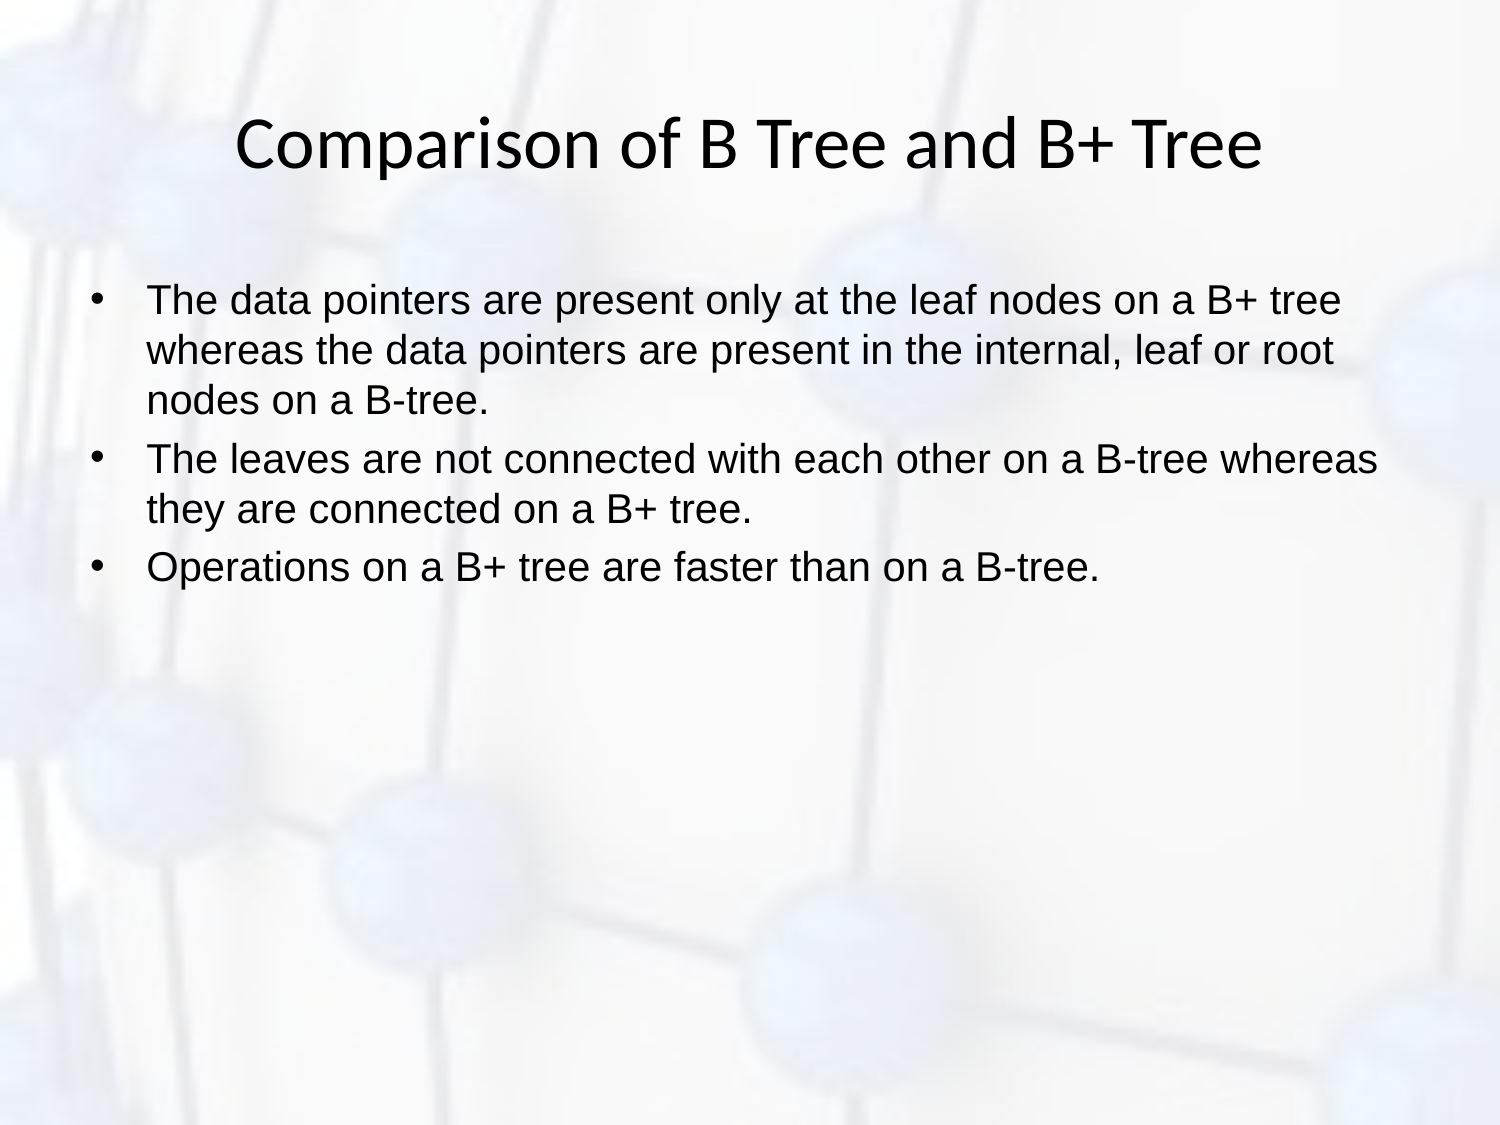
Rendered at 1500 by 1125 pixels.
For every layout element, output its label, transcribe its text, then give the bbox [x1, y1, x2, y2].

title Comparison of B Tree and B+ Tree [75, 45, 1425, 233]
list The data pointers are present only at the leaf nodes on a B+ tree whereas the data pointers are present in the internal, leaf or root nodes on a B-tree. The leaves are not connected with each other on a B-tree whereas they are connected on a B+ tree. Operations on a B+ tree are faster than on a B-tree. [75, 265, 1425, 1009]
picture [0, 0, 1500, 1125]
